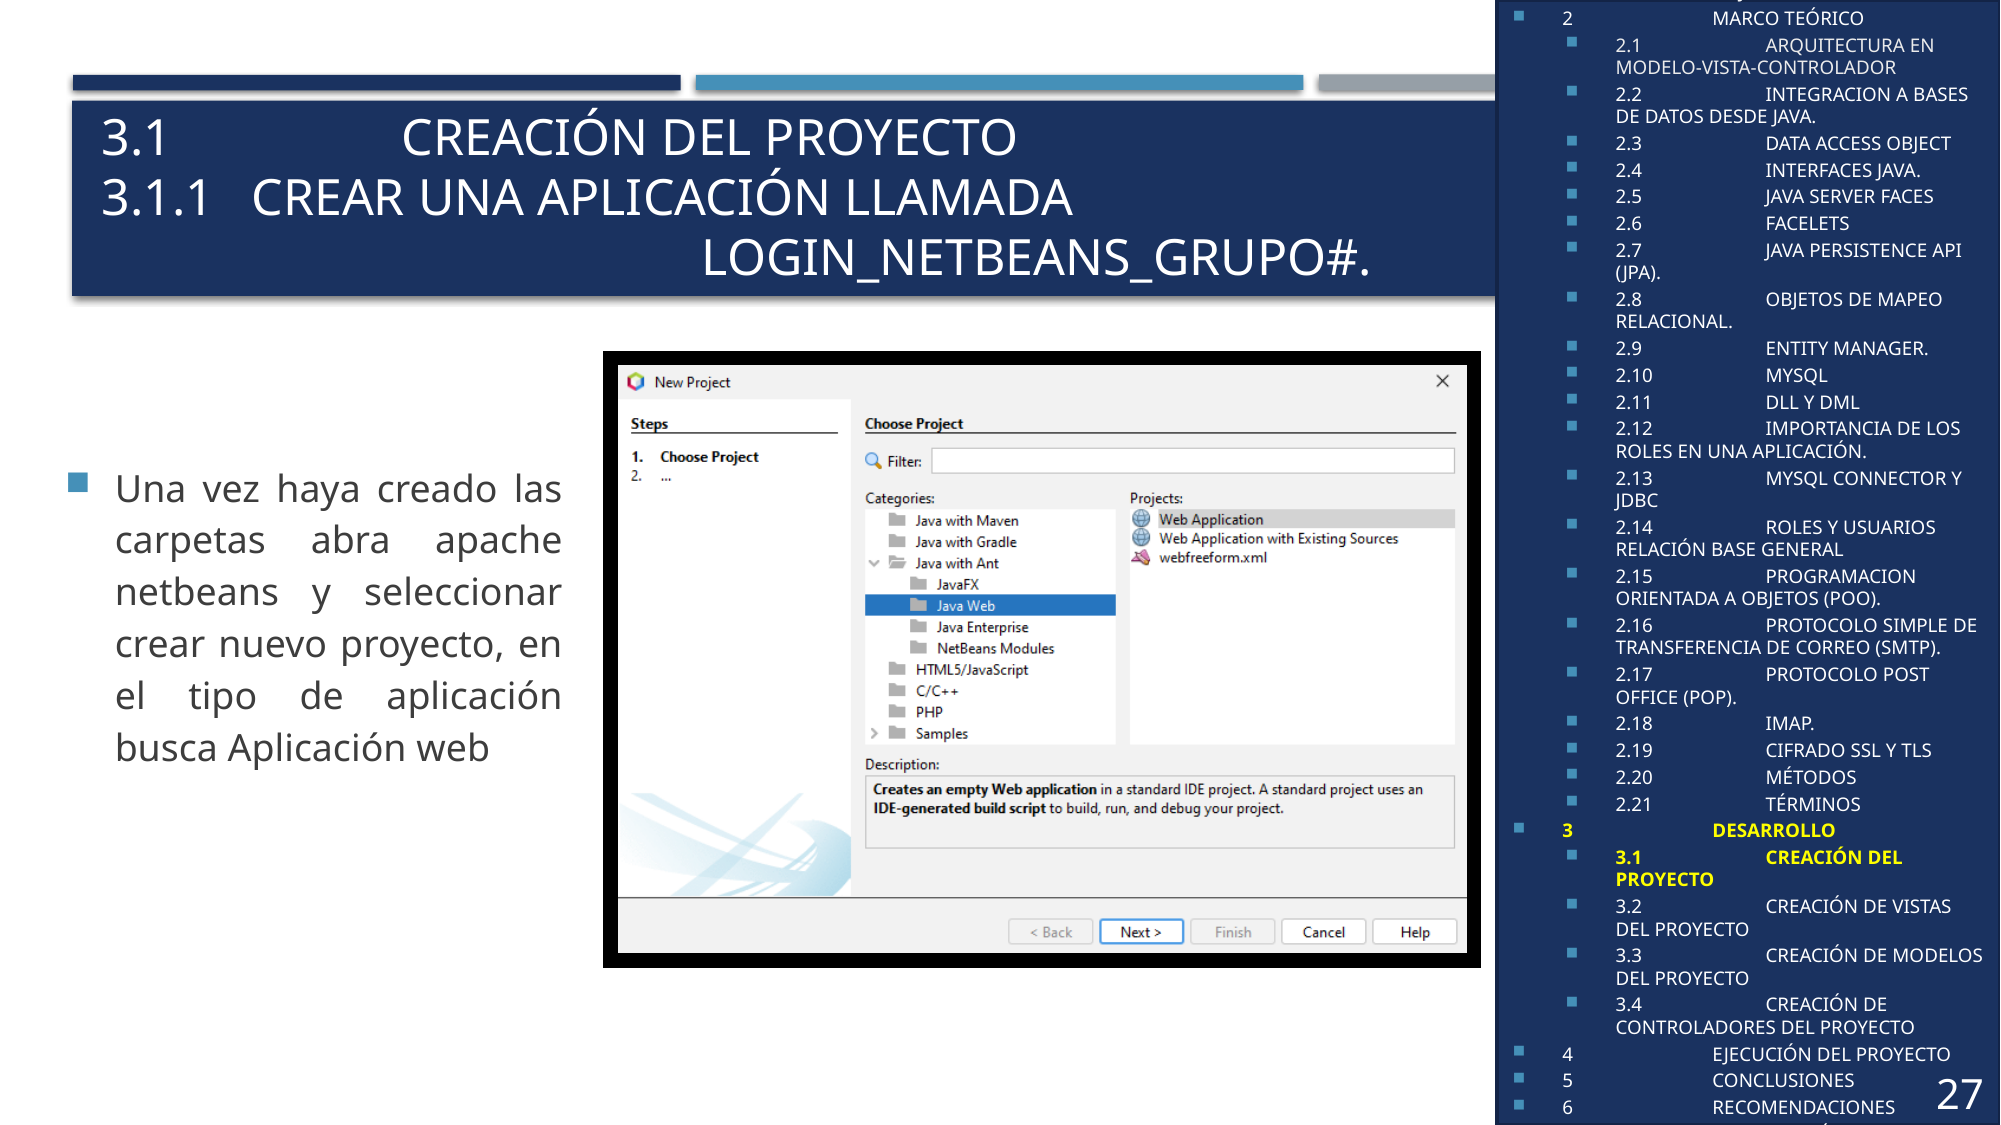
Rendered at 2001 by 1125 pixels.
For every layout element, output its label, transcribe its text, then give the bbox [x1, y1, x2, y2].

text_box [1496, 0, 2000, 1125]
title 3.1 CREACIÓN DEL PROYECTO 3.1.1 CREAR UNA APLICACIÓN LLAMADA LOGIN_NETBEANS_GRUPO#. [86, 127, 1490, 294]
picture [617, 364, 1467, 954]
list Una vez haya creado las carpetas abra apache netbeans y seleccionar crear nuevo proyecto, en el tipo de aplicación busca Aplicación web [49, 257, 578, 969]
